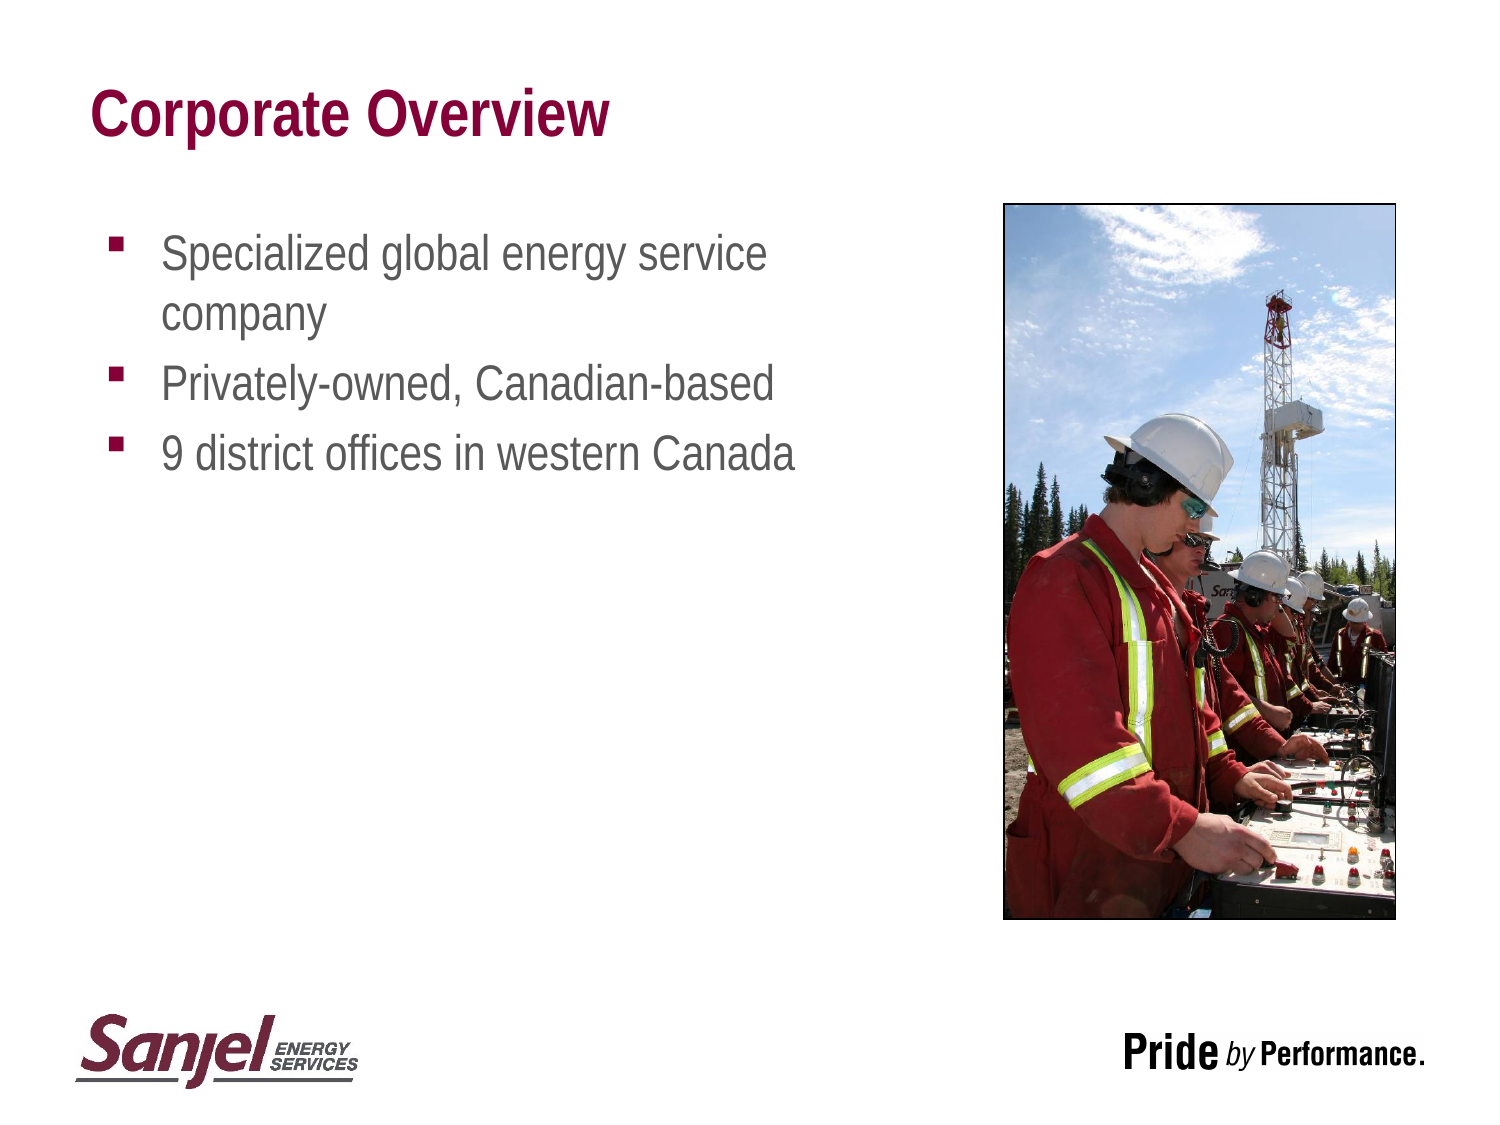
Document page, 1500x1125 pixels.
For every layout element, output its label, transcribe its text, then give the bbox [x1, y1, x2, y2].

picture [75, 1014, 358, 1089]
picture [1125, 1033, 1424, 1071]
title Corporate Overview [74, 44, 1426, 176]
text_box Specialized global energy service company Privately-owned, Canadian-based 9 district offices in western Canada [90, 212, 896, 928]
picture [1004, 204, 1395, 919]
